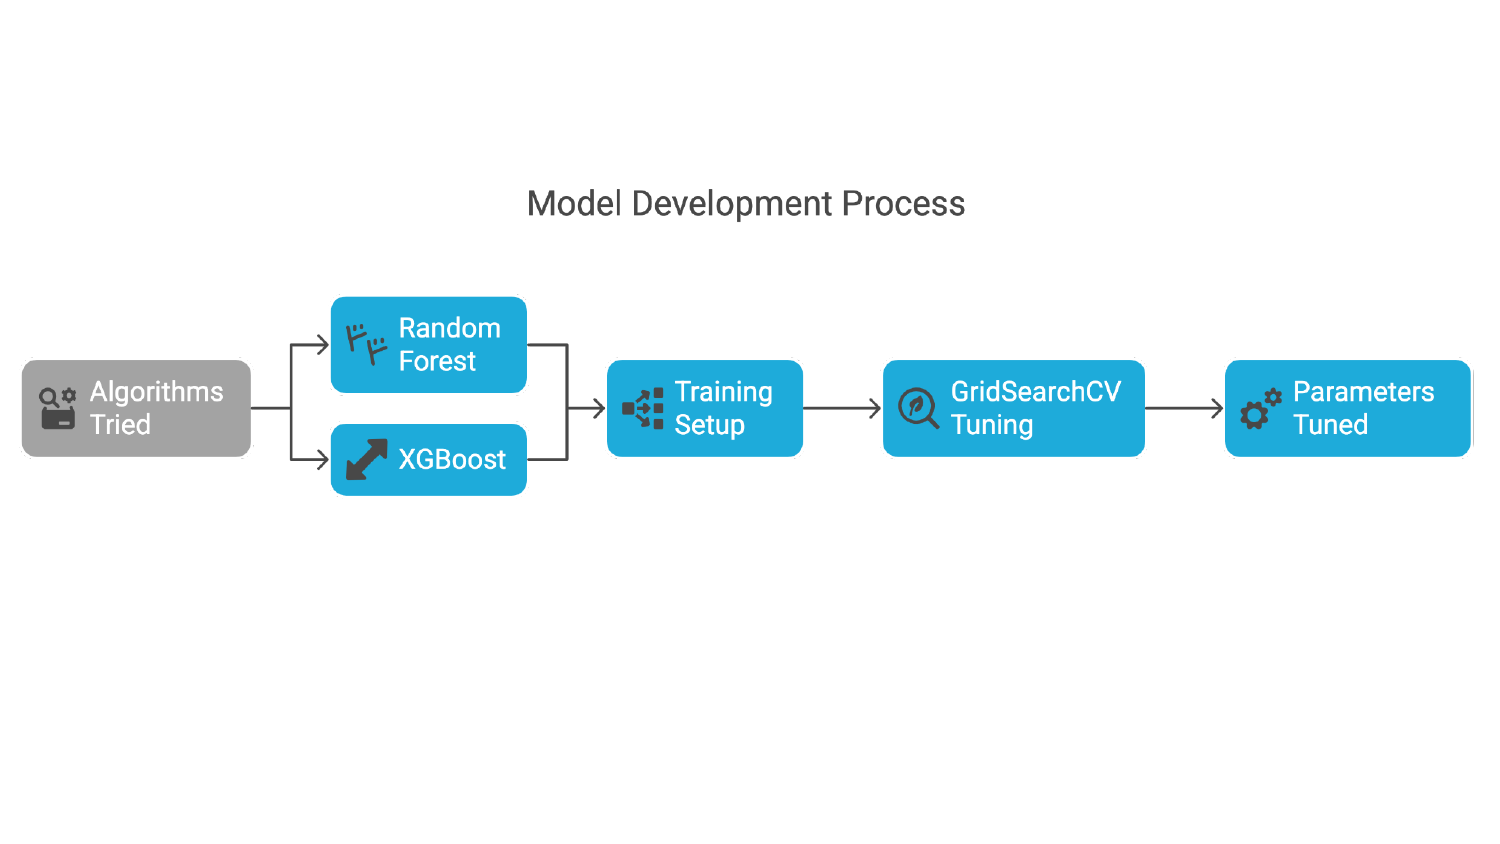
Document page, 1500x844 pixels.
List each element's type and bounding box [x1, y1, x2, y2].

picture [0, 151, 1500, 510]
